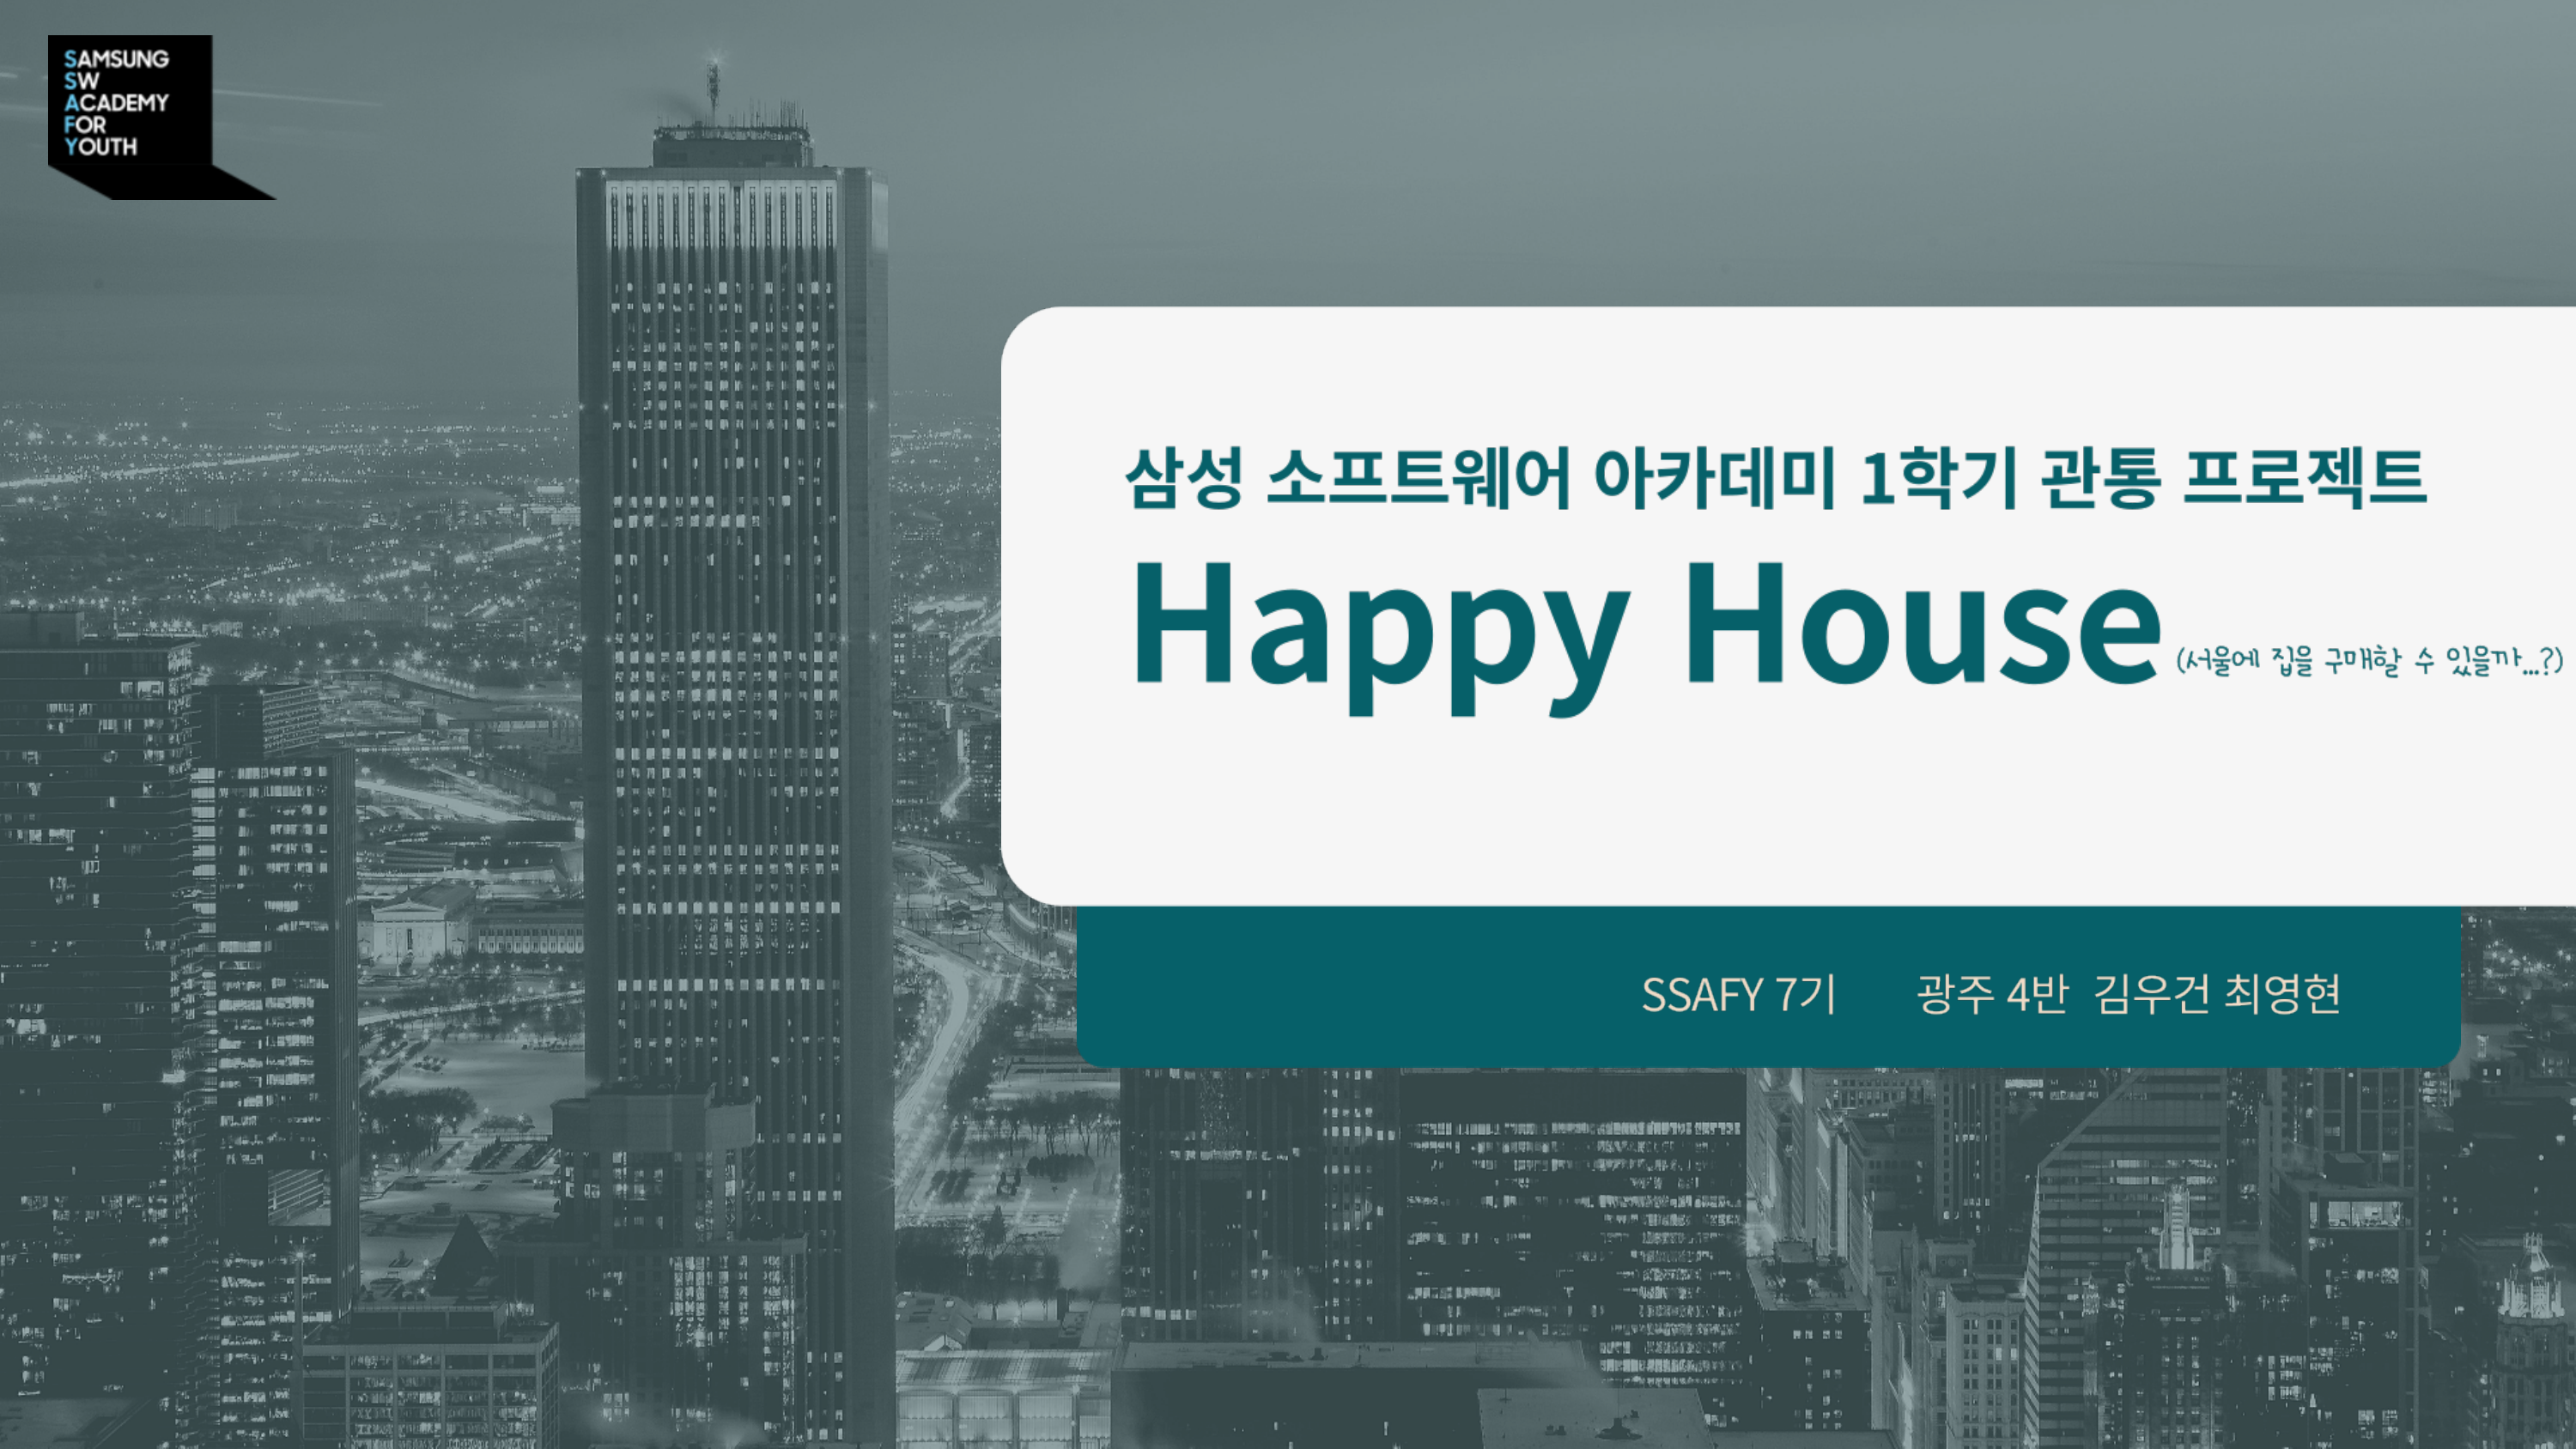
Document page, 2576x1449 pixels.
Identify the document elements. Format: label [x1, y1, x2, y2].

picture [1098, 401, 2576, 796]
text_box [1001, 306, 2576, 906]
text_box [1077, 916, 2461, 1068]
text_box [0, 0, 2576, 1449]
picture [1634, 955, 2363, 1046]
text_box [48, 35, 277, 201]
